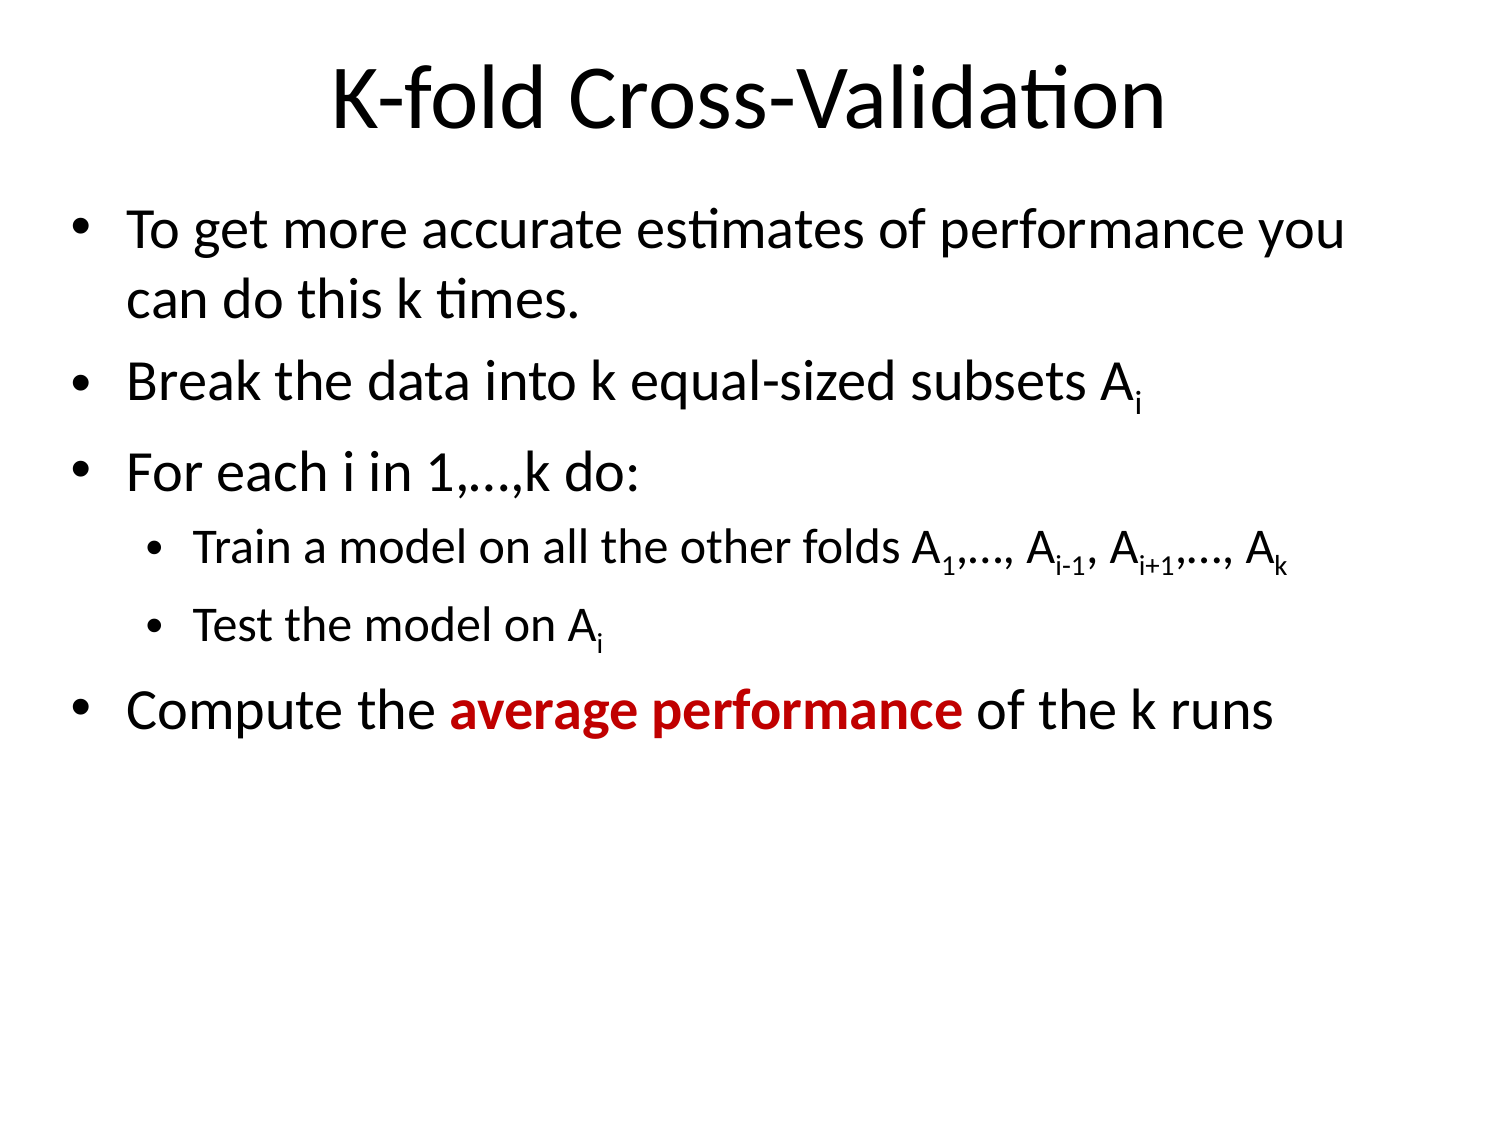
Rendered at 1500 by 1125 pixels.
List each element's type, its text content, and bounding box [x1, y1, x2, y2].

title K-fold Cross-Validation [75, 18, 1425, 166]
list To get more accurate estimates of performance you can do this k times. Break the data into k equal-sized subsets Ai For each i in 1,…,k do: Train a model on all the other folds A1,…, Ai-1, Ai+1,…, Ak Test the model on Ai Compute the average performance of the k runs [55, 183, 1446, 1073]
